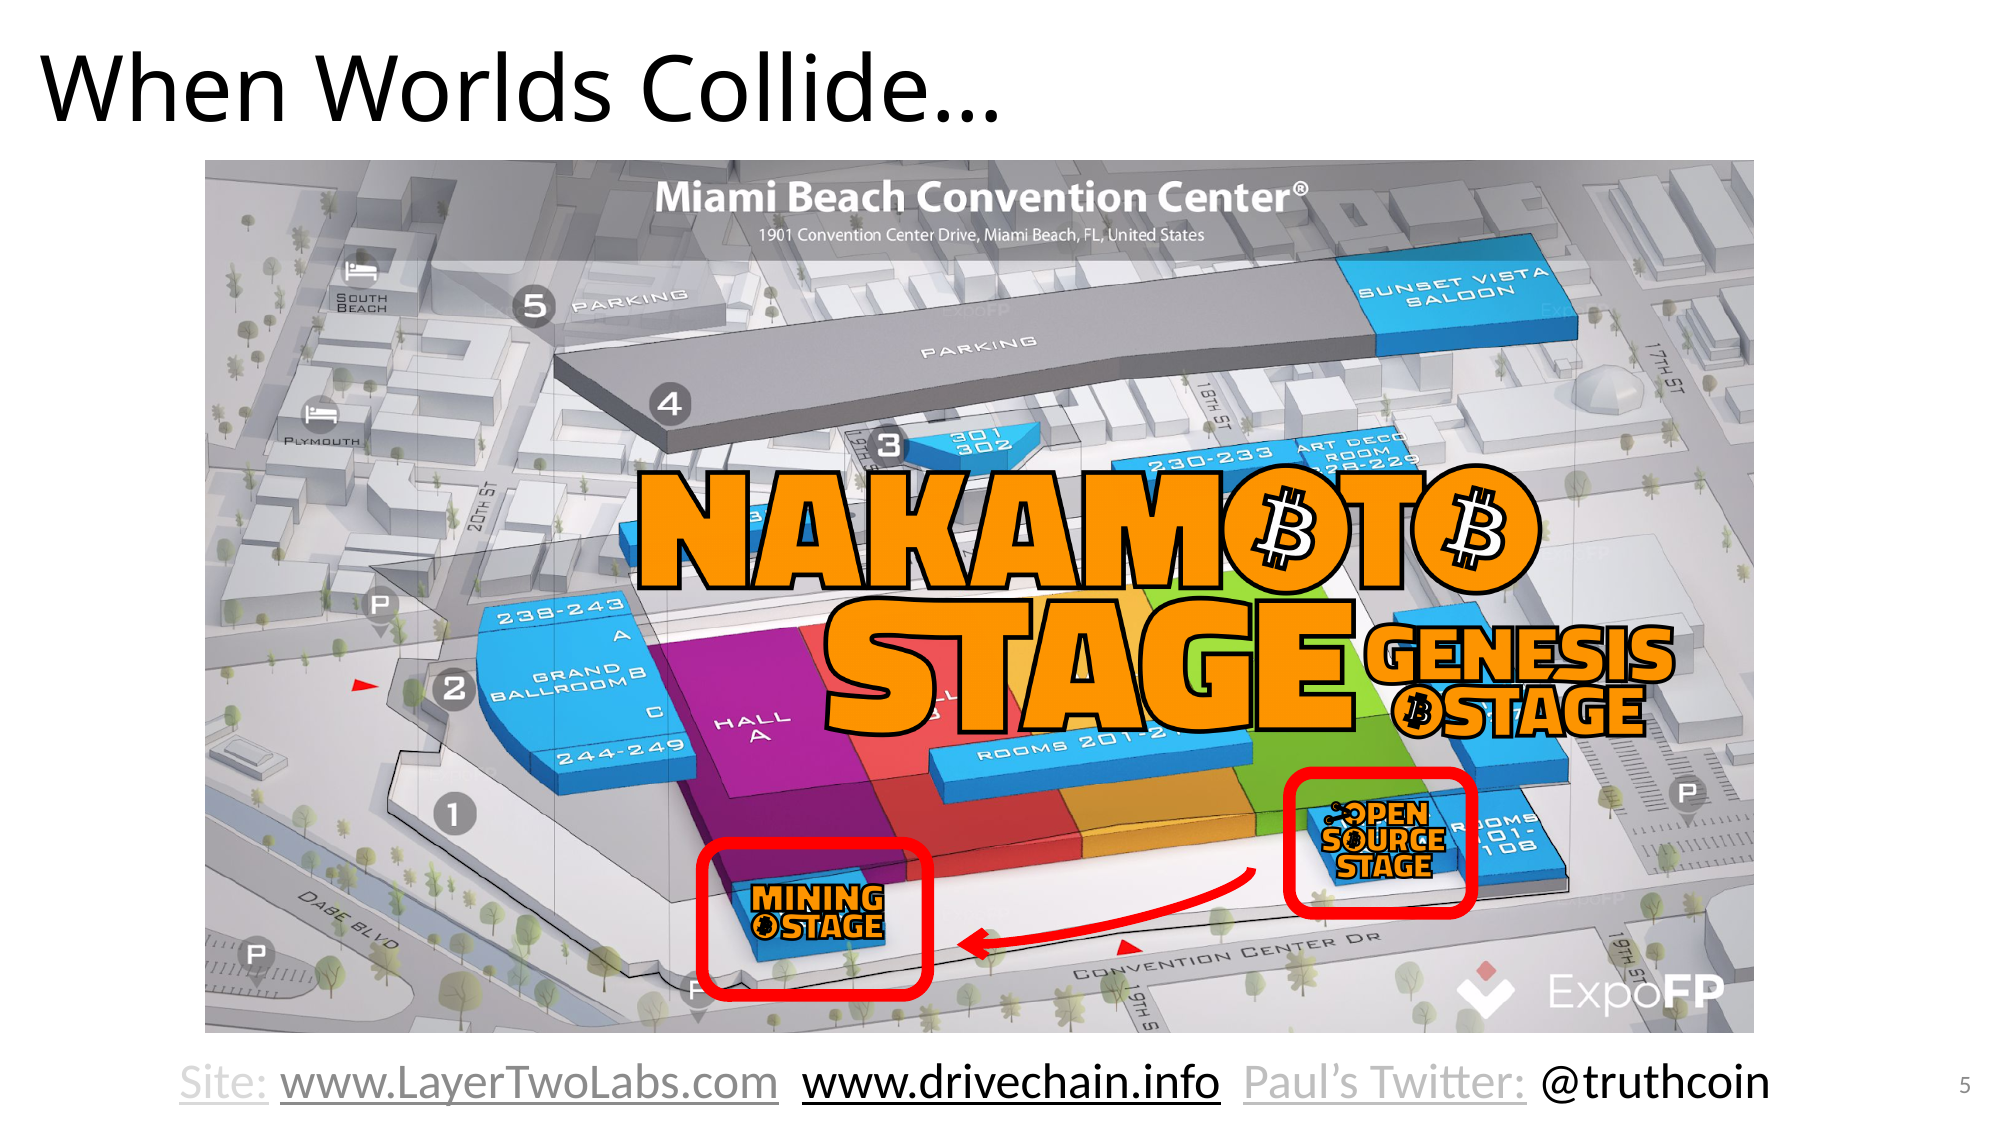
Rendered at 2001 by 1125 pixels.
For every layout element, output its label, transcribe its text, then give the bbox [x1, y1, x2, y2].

picture [720, 865, 915, 961]
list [205, 160, 1754, 1033]
slide_number 5 [1920, 1054, 1987, 1114]
picture [607, 369, 1721, 889]
footer Site: www.LayerTwoLabs.com www.drivechain.info Paul’s Twitter: @truthcoin [87, 1042, 1863, 1114]
title When Worlds Collide… [25, 24, 1246, 159]
